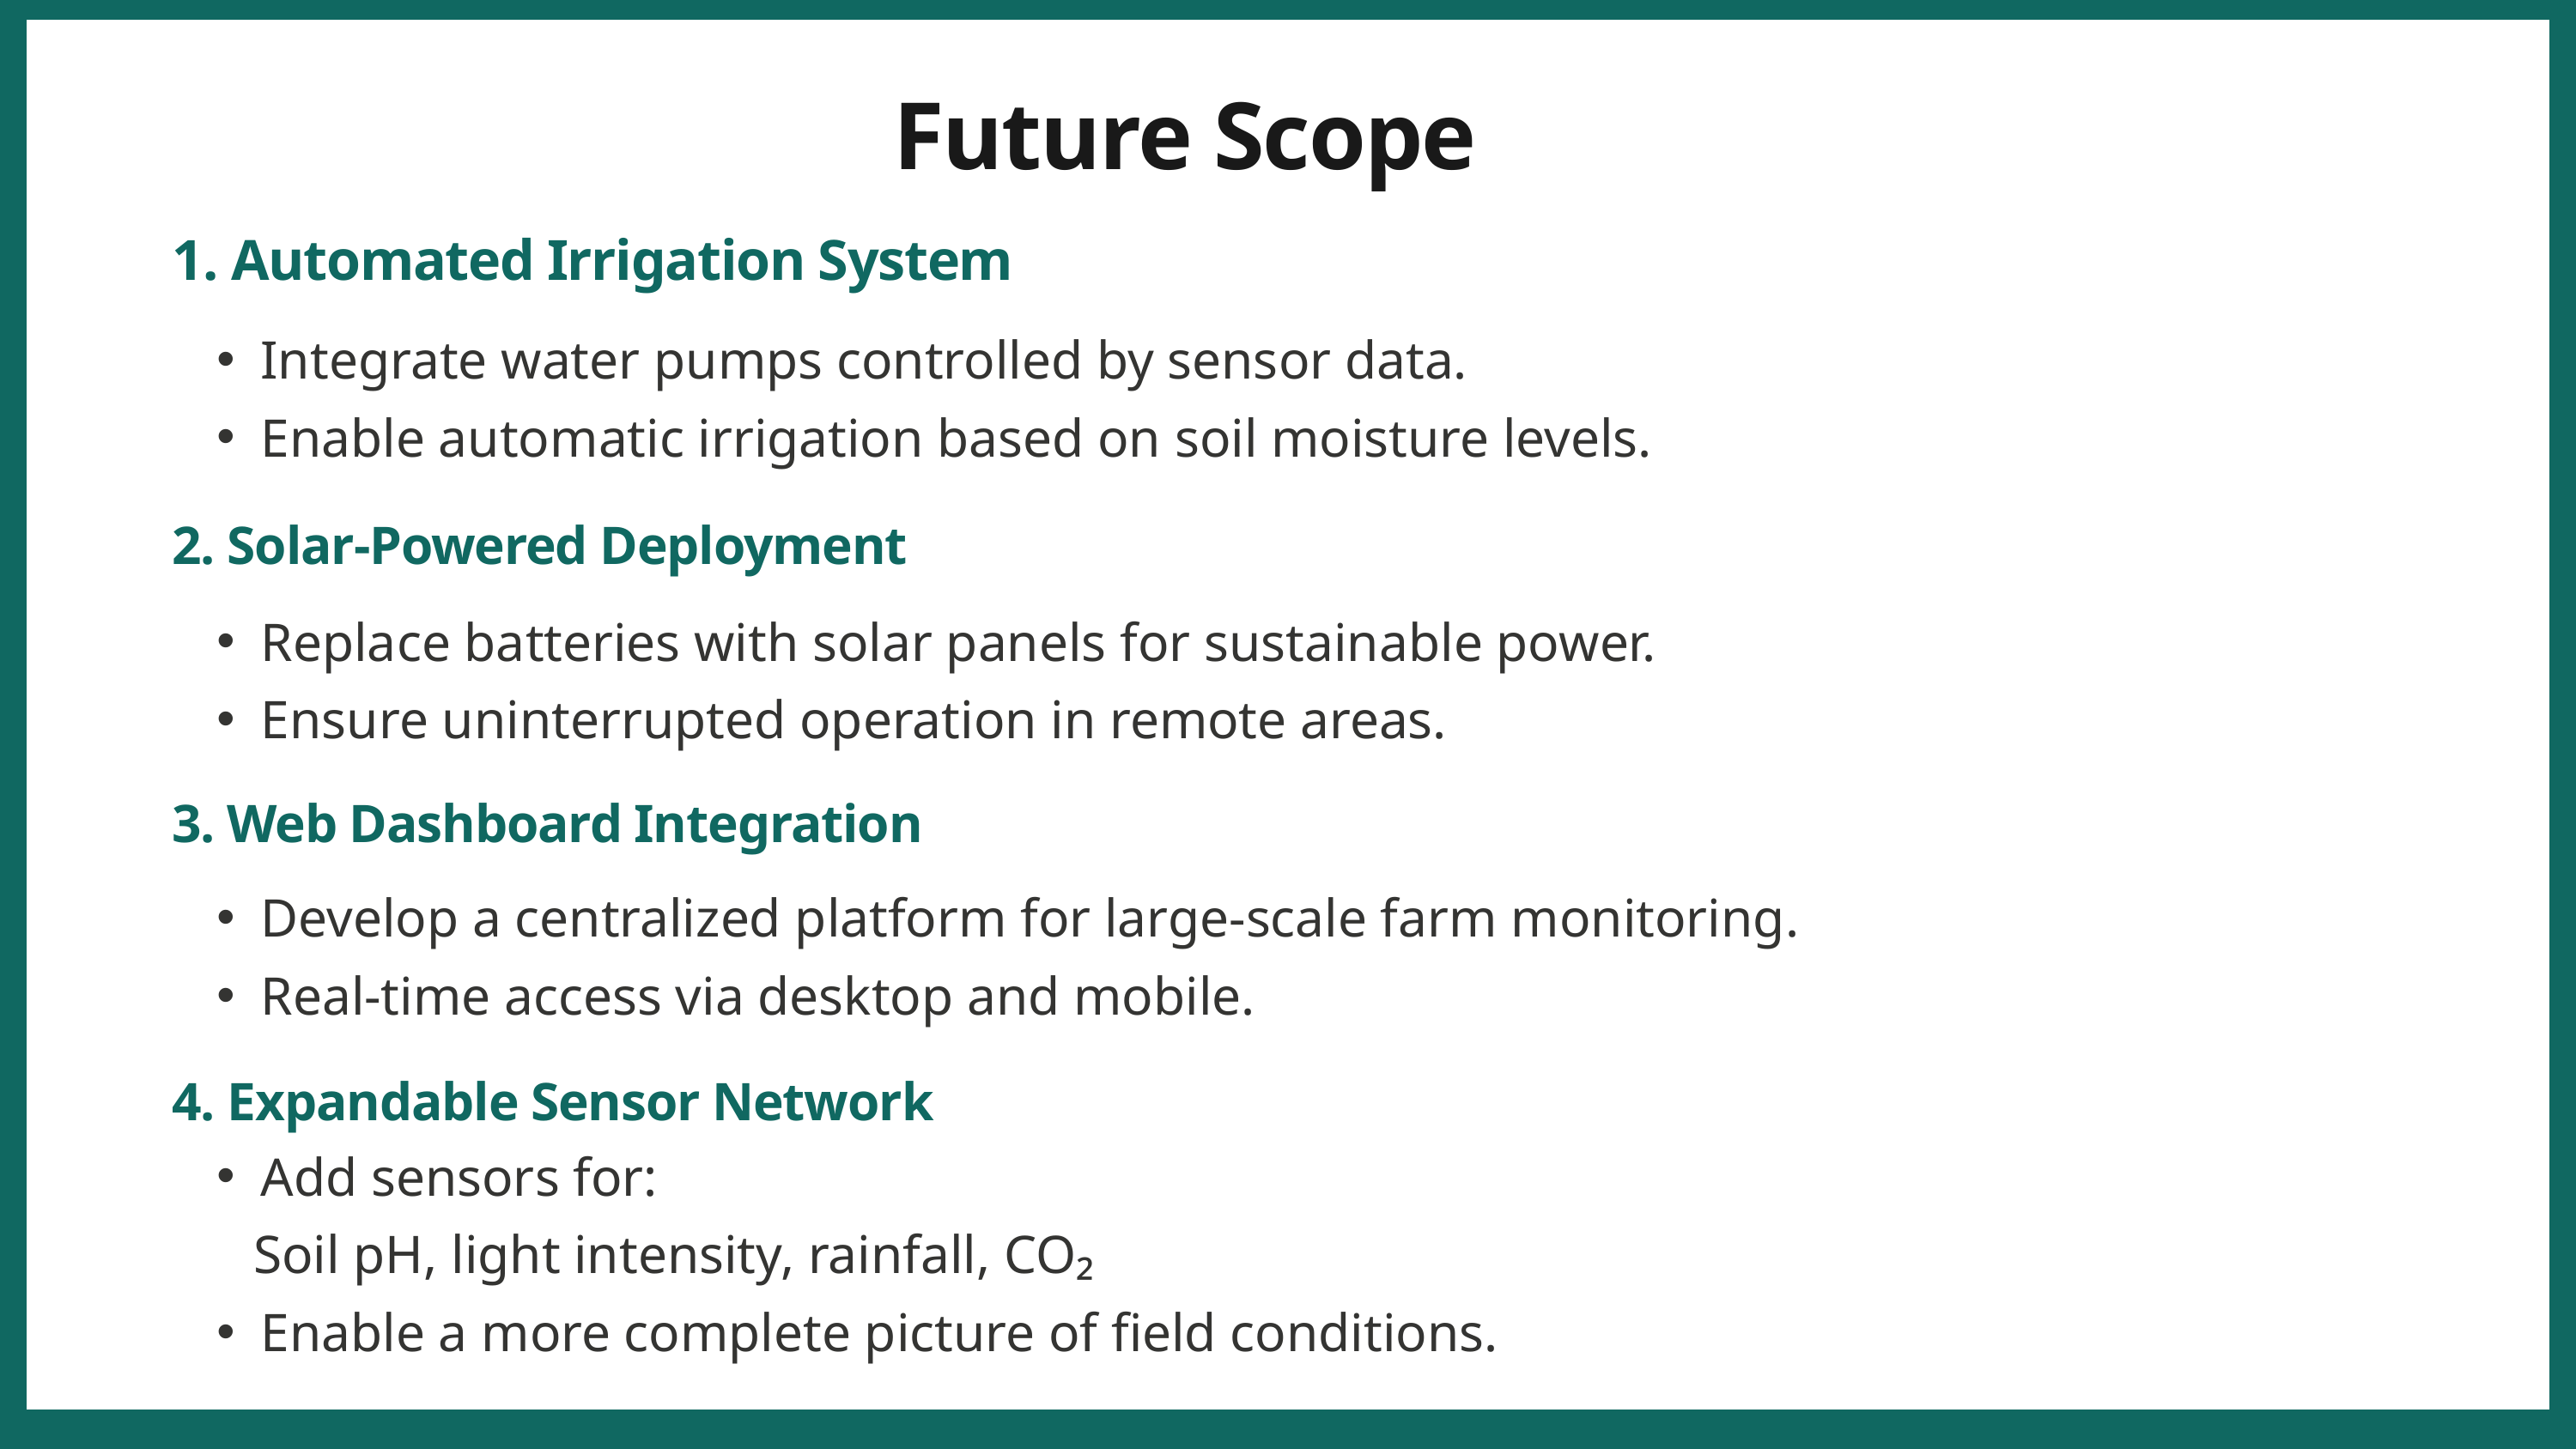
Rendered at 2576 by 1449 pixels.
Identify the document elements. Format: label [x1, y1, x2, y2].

text_box [0, 0, 2576, 1437]
